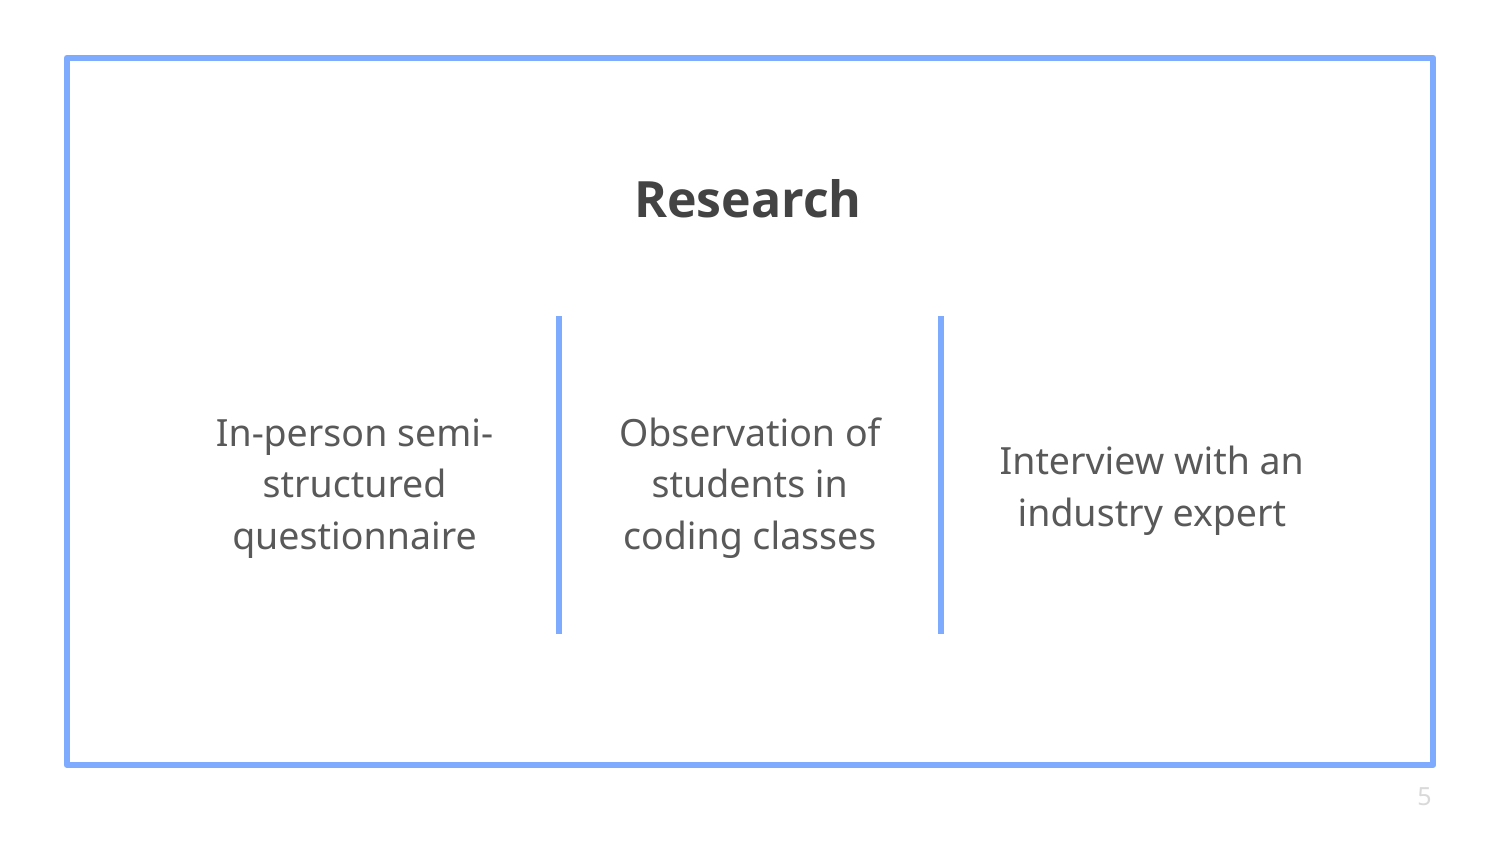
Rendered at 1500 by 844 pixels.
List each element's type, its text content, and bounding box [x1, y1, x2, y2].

slide_number ‹#› [1402, 764, 1493, 830]
subtitle Interview with an industry expert [978, 415, 1326, 536]
title Research [0, 152, 1498, 232]
subtitle Observation of students in coding classes [576, 386, 924, 564]
subtitle In-person semi-structured questionnaire [168, 386, 541, 564]
